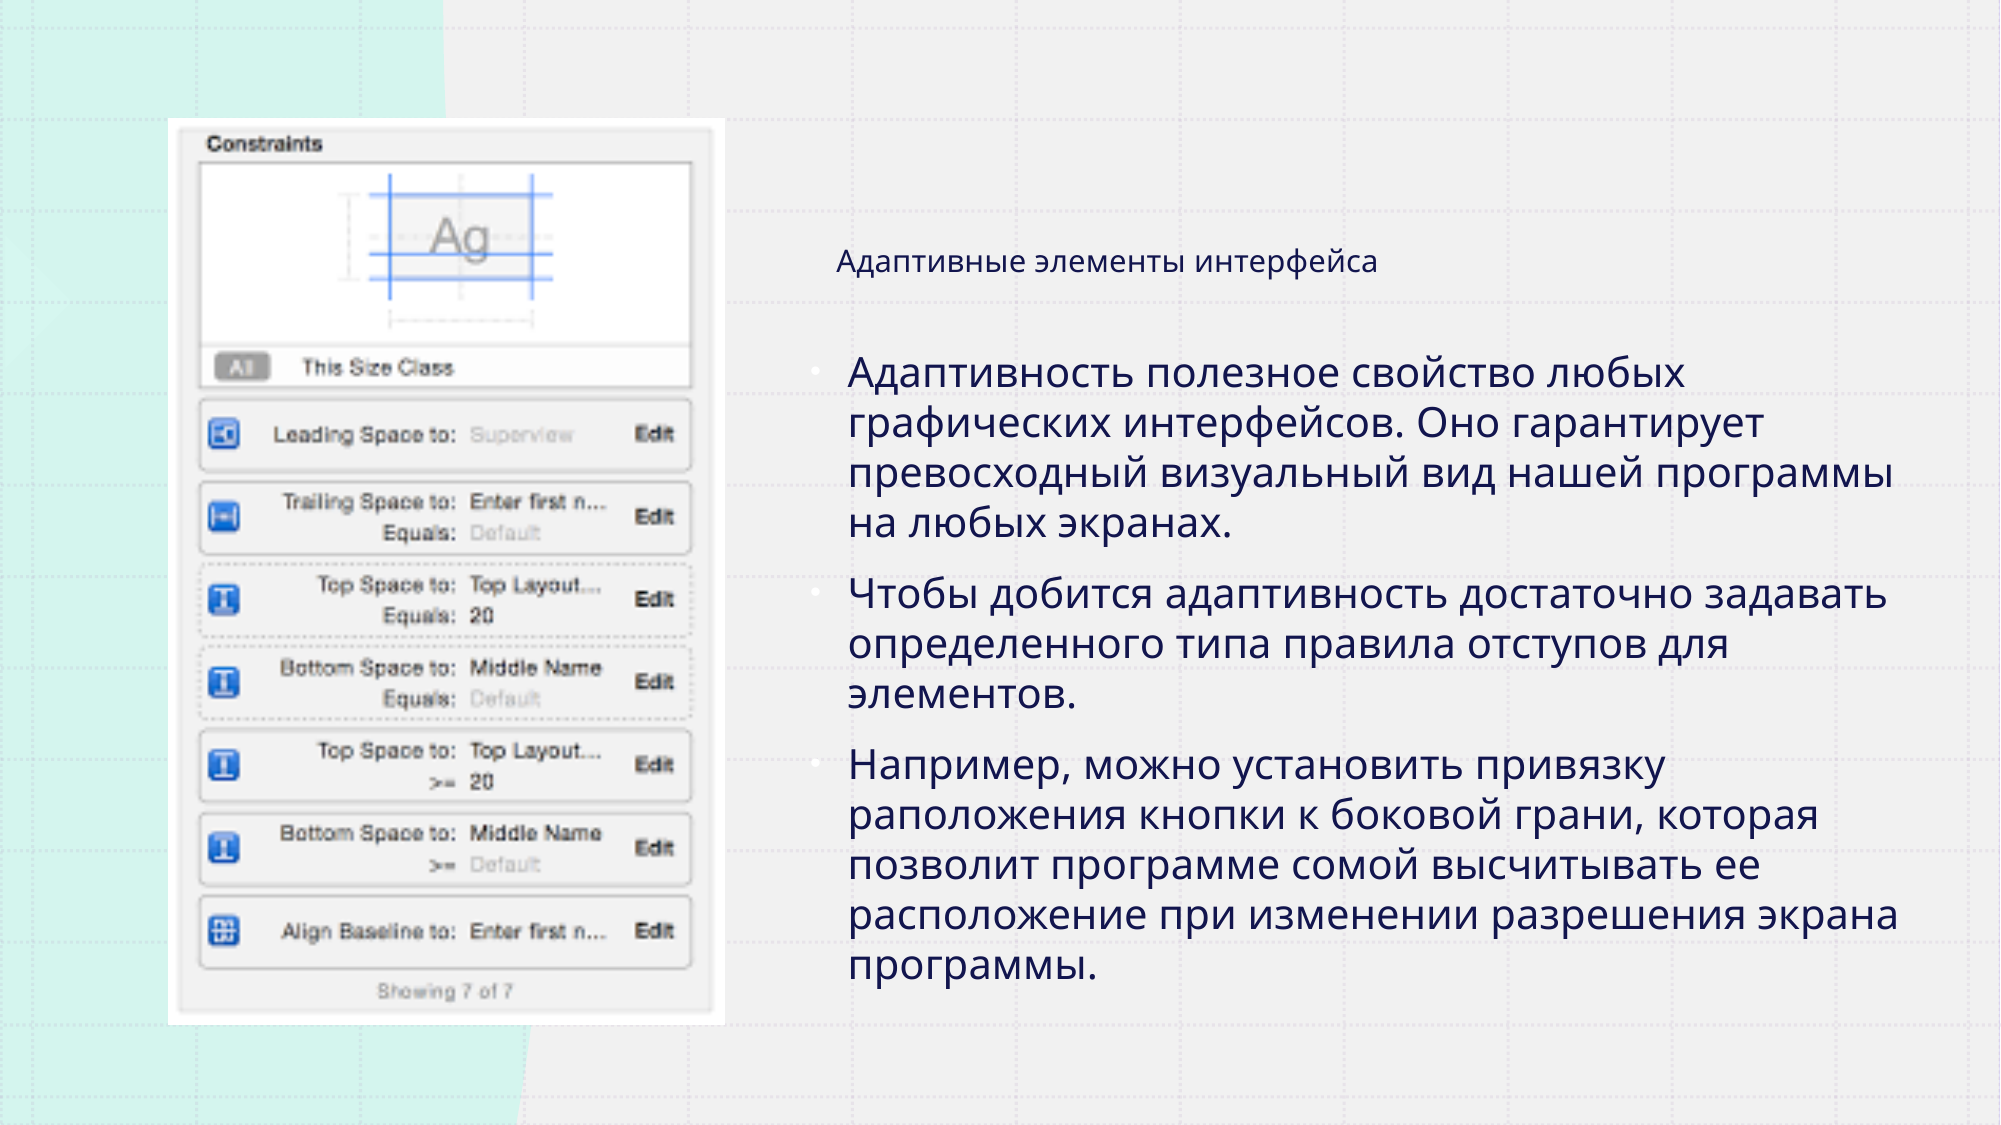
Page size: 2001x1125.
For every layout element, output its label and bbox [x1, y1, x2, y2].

picture [168, 118, 725, 1025]
text_box [0, 0, 2000, 1125]
